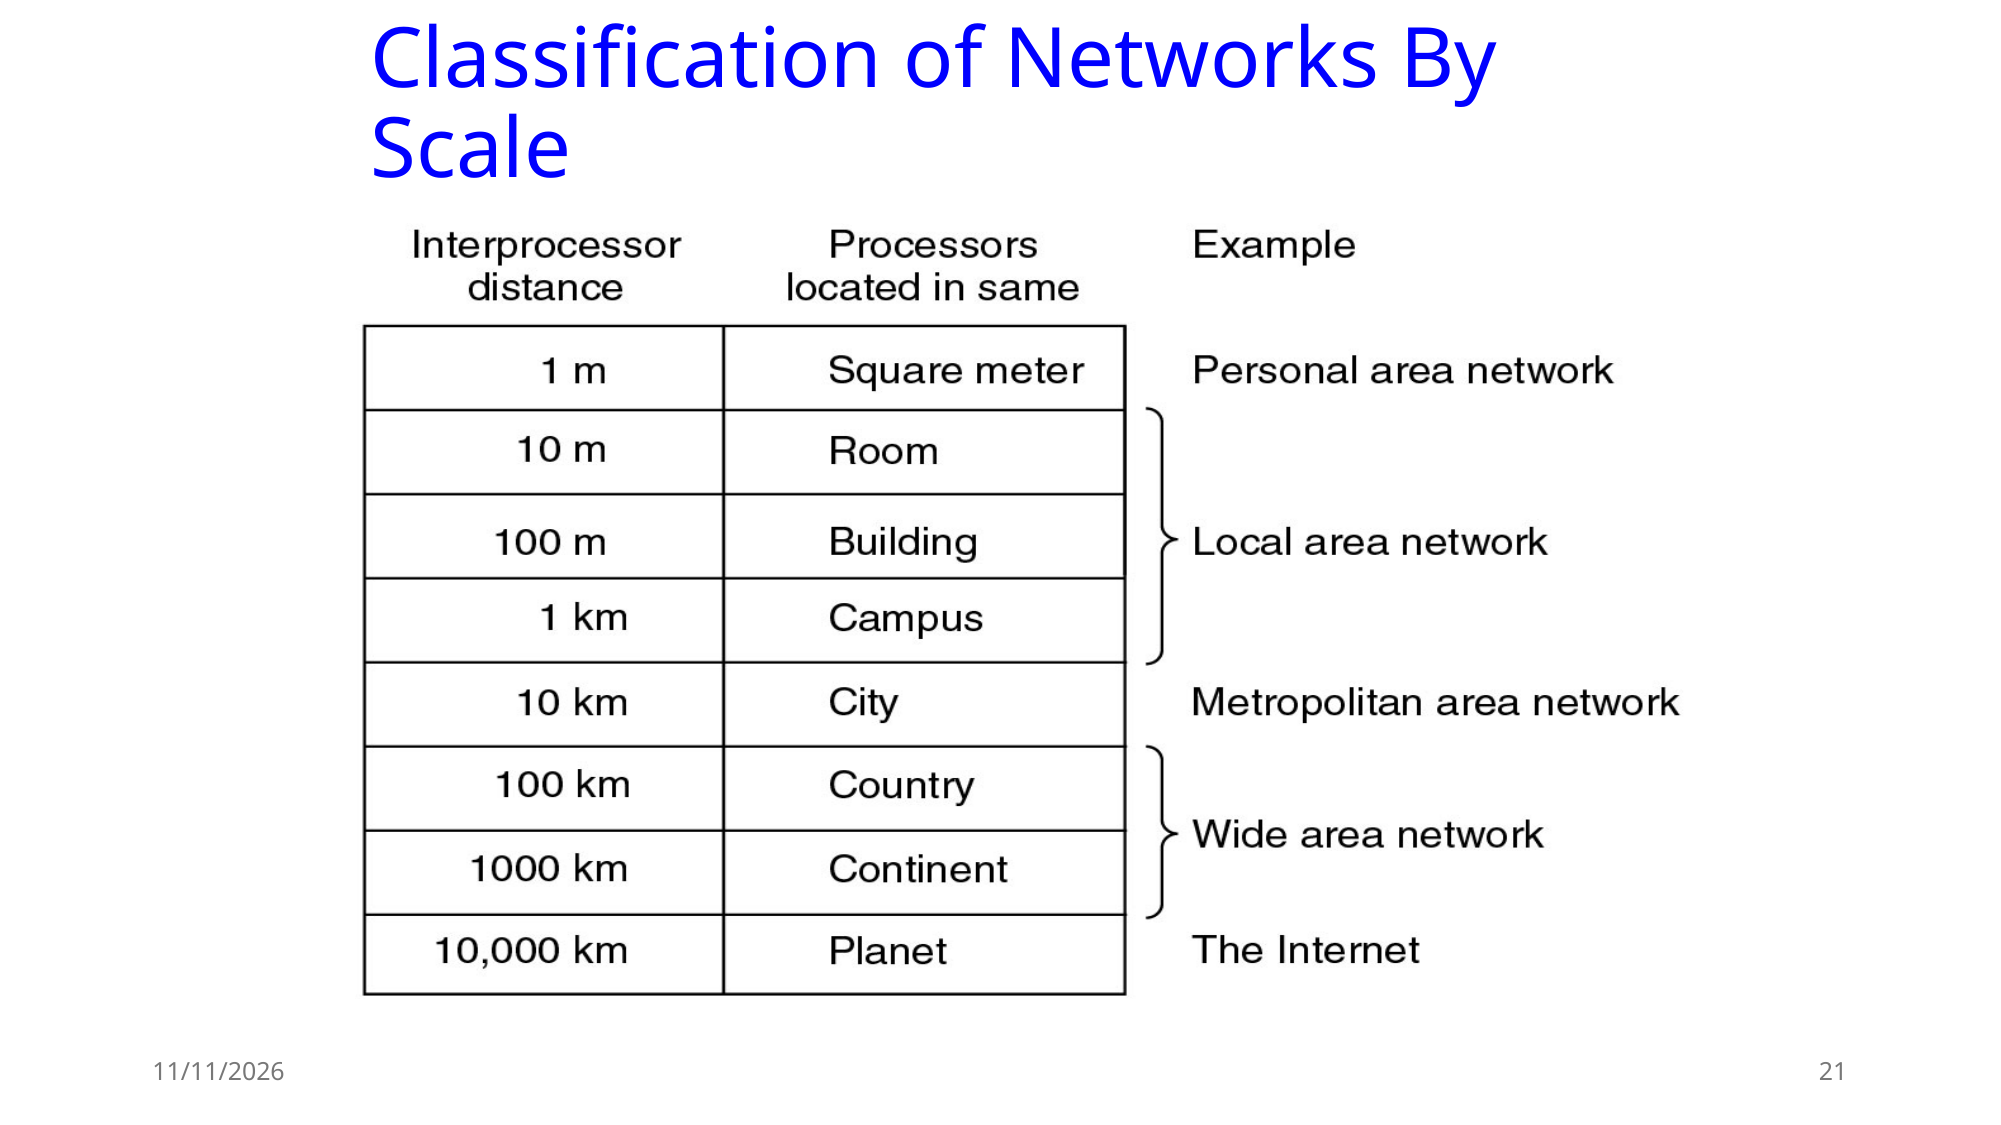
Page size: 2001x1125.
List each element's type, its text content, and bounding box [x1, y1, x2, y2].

title Classification of Networks By Scale [355, 33, 1650, 179]
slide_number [137, 1042, 588, 1103]
picture [354, 222, 1687, 1000]
slide_number 21 [1412, 1042, 1863, 1103]
